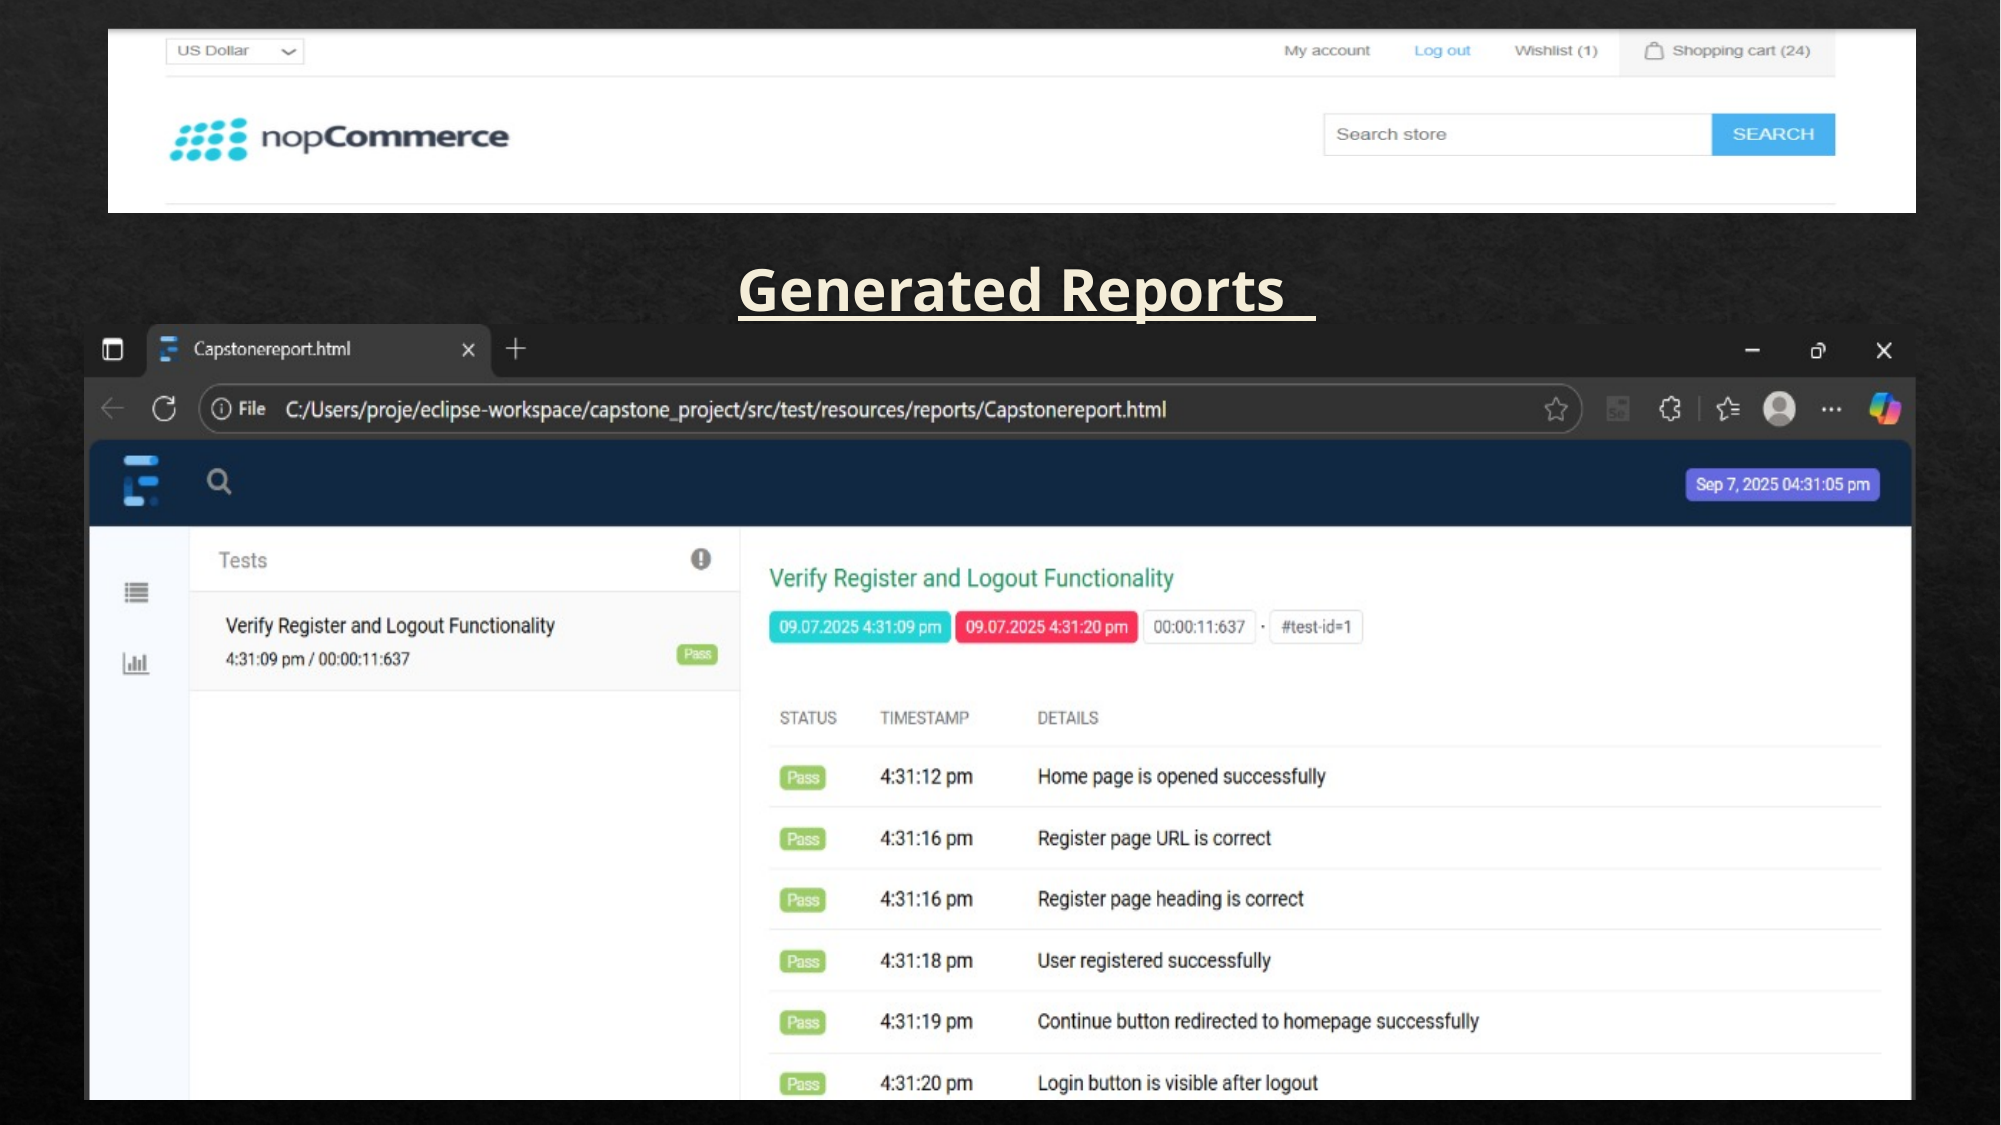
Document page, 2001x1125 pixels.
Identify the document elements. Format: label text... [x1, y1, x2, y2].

list Generated Reports [48, 238, 2000, 374]
picture [107, 28, 1916, 213]
picture [83, 324, 1917, 1101]
